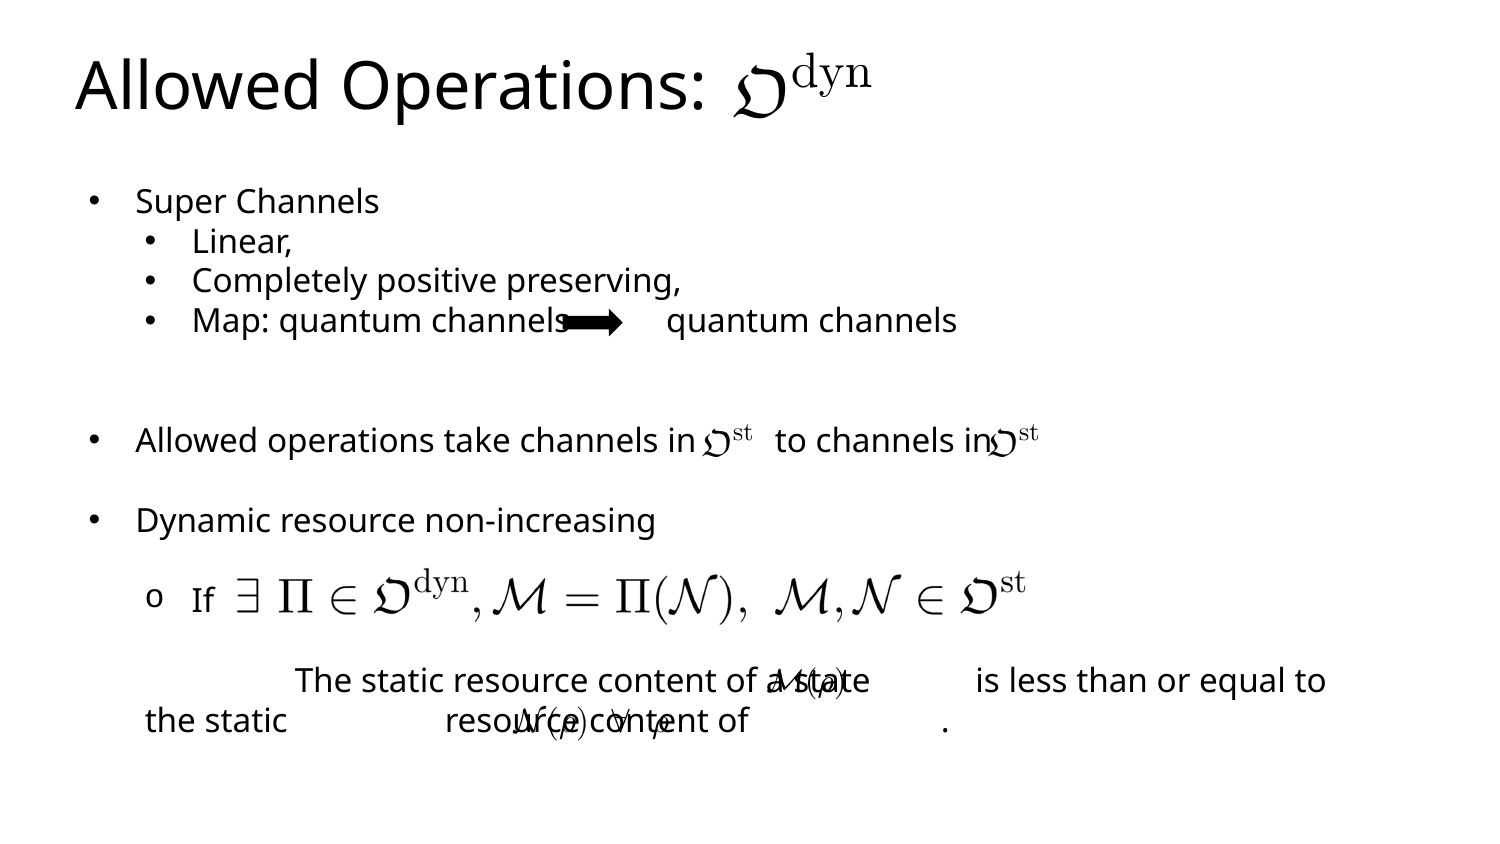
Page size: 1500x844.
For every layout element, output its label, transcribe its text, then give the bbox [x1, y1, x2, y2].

text_box Super Channels Linear, Completely positive preserving, Map: quantum channels quantum channels Allowed operations take channels in to channels in Dynamic resource non-increasing If The static resource content of a state is less than or equal to the static resource content of . [73, 172, 1373, 786]
picture [712, 30, 898, 144]
picture [977, 410, 1053, 471]
picture [220, 554, 1045, 642]
picture [504, 697, 681, 753]
text_box [561, 306, 625, 339]
picture [691, 410, 767, 471]
picture [757, 658, 858, 711]
text_box Allowed Operations: [60, 44, 1440, 208]
